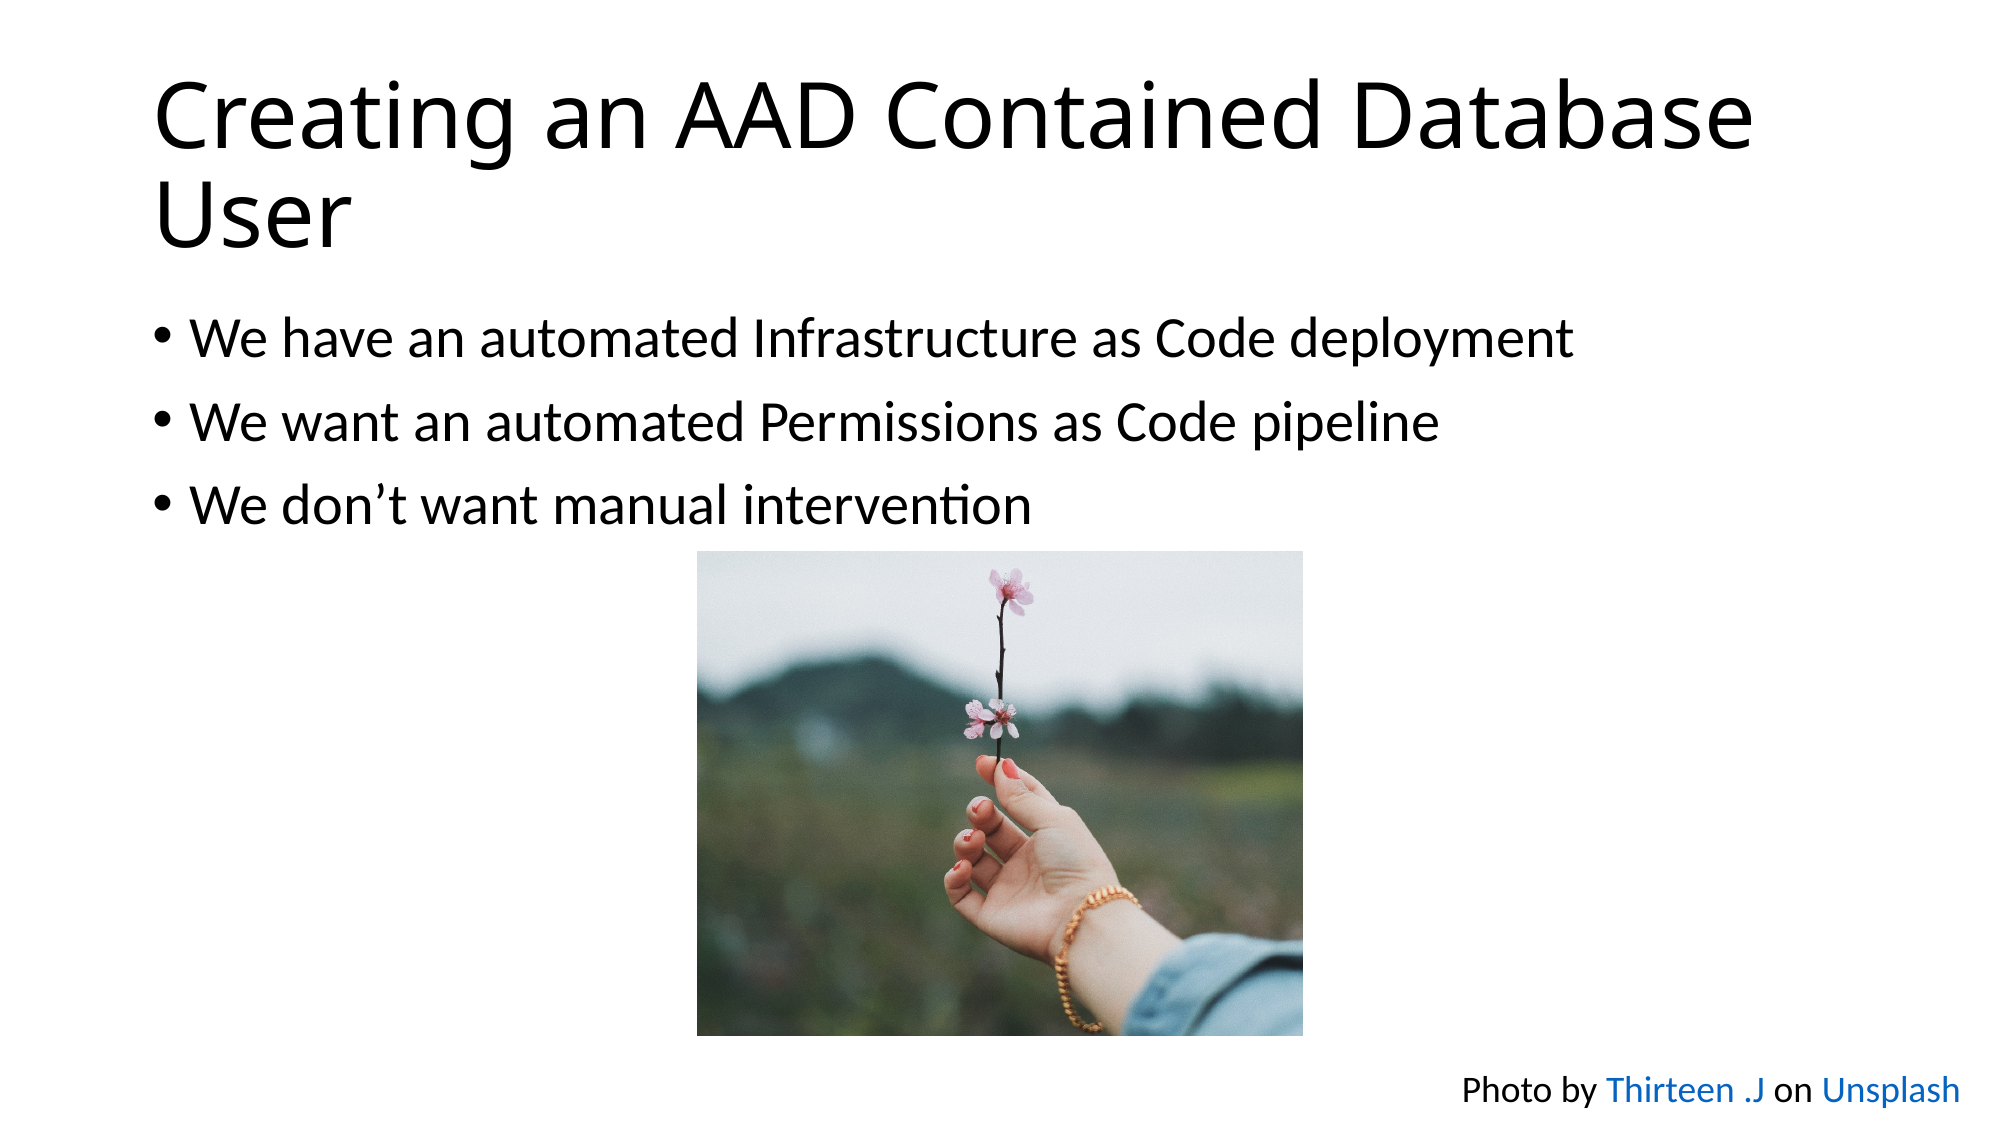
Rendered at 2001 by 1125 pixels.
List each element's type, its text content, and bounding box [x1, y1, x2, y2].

text_box Photo by Thirteen .J on Unsplash [1447, 1057, 1983, 1117]
title Creating an AAD Contained Database User [137, 59, 1863, 278]
list We have an automated Infrastructure as Code deployment We want an automated Permissions as Code pipeline We don’t want manual intervention [137, 299, 1863, 1014]
picture [697, 551, 1303, 1036]
